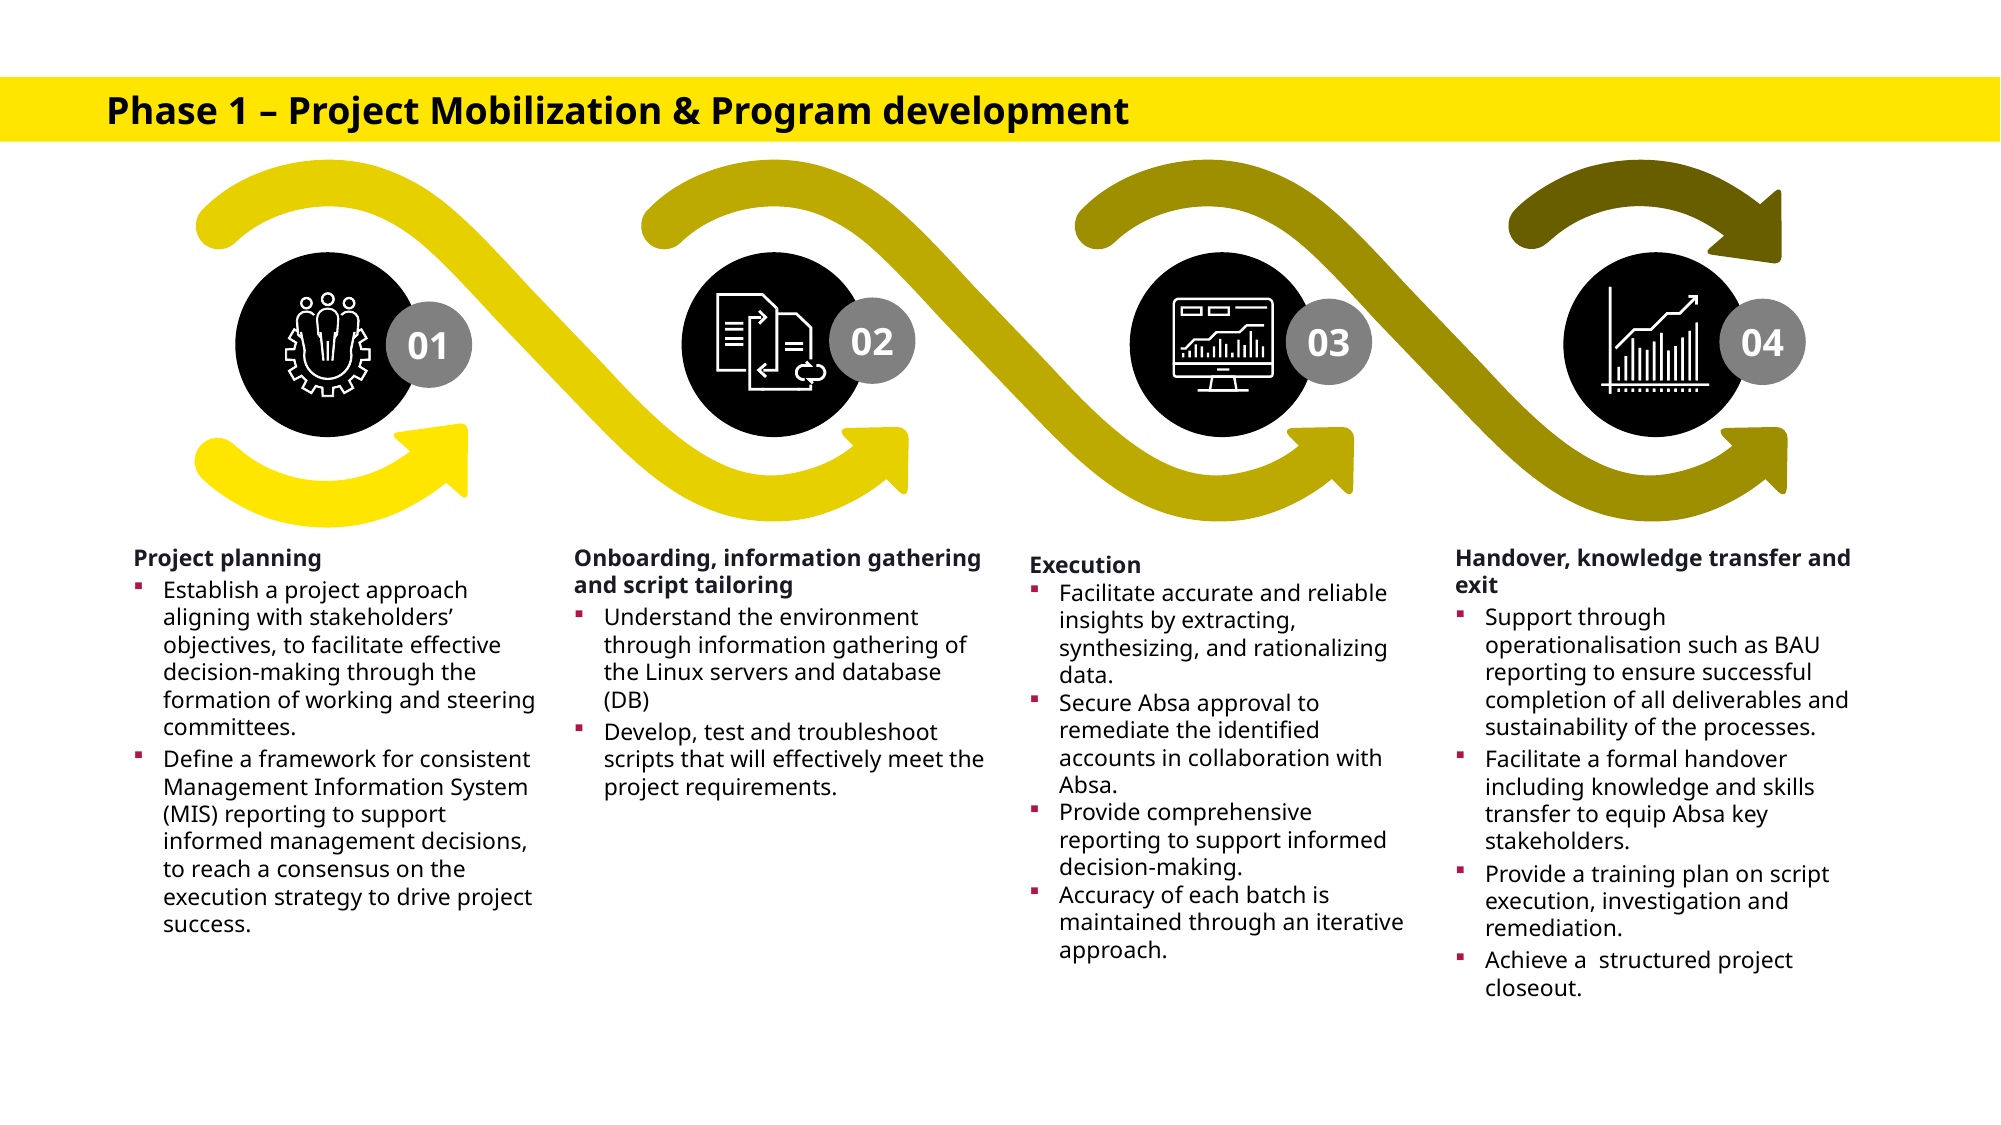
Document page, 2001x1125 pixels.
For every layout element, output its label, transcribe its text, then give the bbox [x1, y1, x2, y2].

text_box [233, 250, 413, 439]
text_box [1508, 159, 1782, 264]
text_box Project planning Establish a project approach aligning with stakeholders’ objectives, to facilitate effective decision-making through the formation of working and steering committees. Define a framework for consistent Management Information System (MIS) reporting to support informed management decisions, to reach a consensus on the execution strategy to drive project success. [133, 543, 547, 892]
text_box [284, 291, 372, 398]
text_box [1172, 297, 1275, 393]
text_box [1561, 250, 1743, 439]
text_box Phase 1 – Project Mobilization & Program development [0, 77, 2000, 142]
text_box 01 [385, 301, 473, 388]
text_box [680, 250, 860, 439]
text_box [1074, 159, 1788, 522]
text_box Handover, knowledge transfer and exit Support through operationalisation such as BAU reporting to ensure successful completion of all deliverables and sustainability of the processes. Facilitate a formal handover including knowledge and skills transfer to equip Absa key stakeholders. Provide a training plan on script execution, investigation and remediation. Achieve a structured project closeout. [1455, 543, 1869, 987]
text_box 02 [829, 297, 916, 384]
text_box [641, 159, 1355, 522]
text_box 03 [1285, 298, 1373, 386]
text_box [1600, 286, 1710, 395]
text_box Execution Facilitate accurate and reliable insights by extracting, synthesizing, and rationalizing data. Secure Absa approval to remediate the identified accounts in collaboration with Absa. Provide comprehensive reporting to support informed decision-making. Accuracy of each batch is maintained through an iterative approach. [1014, 543, 1428, 971]
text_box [715, 292, 827, 392]
text_box [194, 423, 468, 528]
text_box [1128, 250, 1309, 439]
text_box 04 [1719, 298, 1806, 386]
text_box Onboarding, information gathering and script tailoring Understand the environment through information gathering of the Linux servers and database (DB) Develop, test and troubleshoot scripts that will effectively meet the project requirements. [573, 543, 987, 879]
text_box [195, 159, 909, 522]
